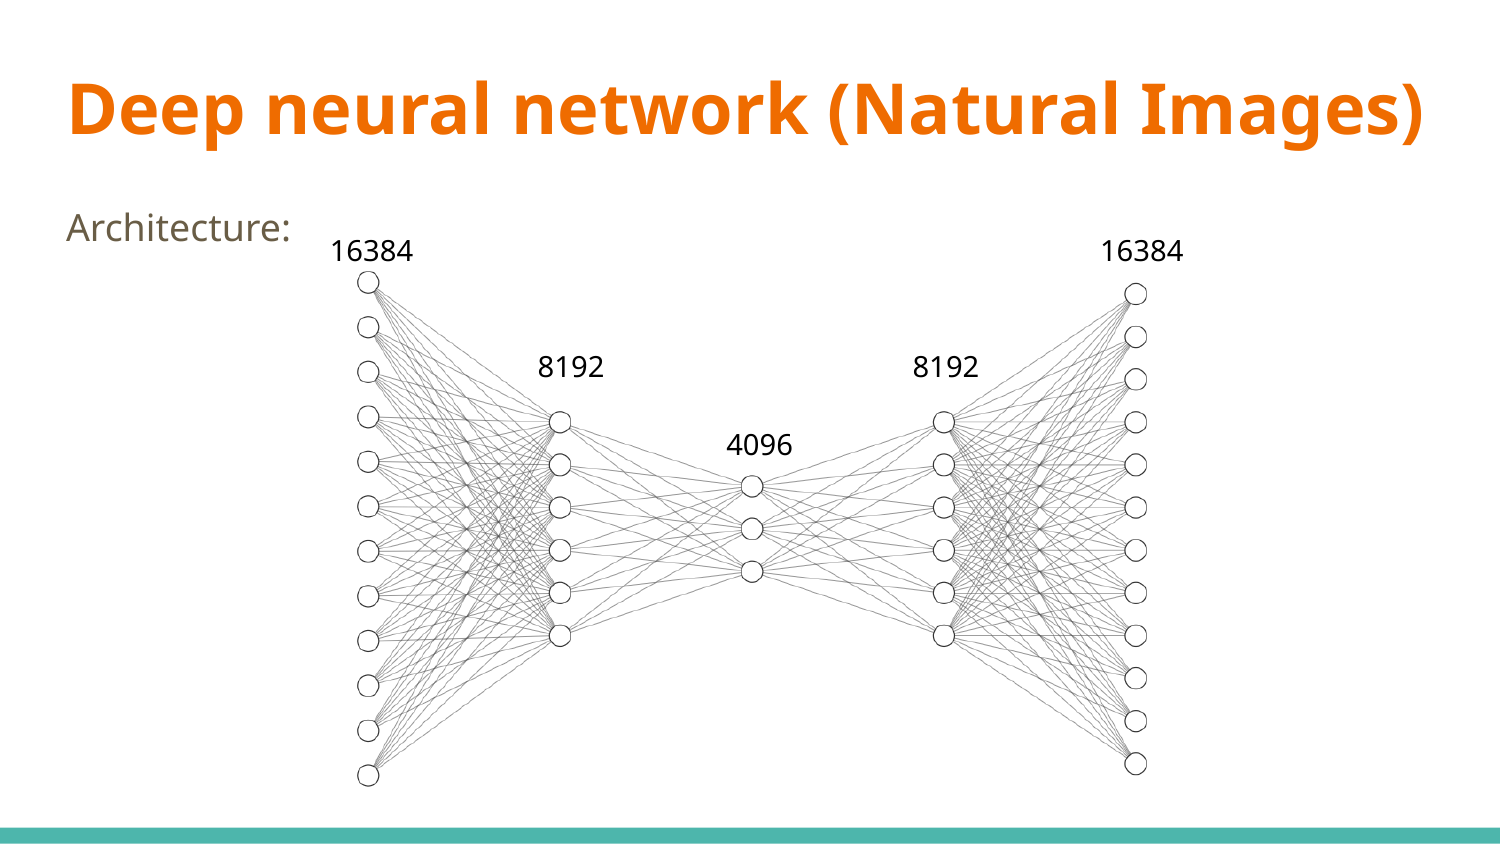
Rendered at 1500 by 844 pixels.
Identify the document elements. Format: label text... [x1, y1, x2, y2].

text_box 16384 [314, 216, 444, 282]
title Deep neural network (Natural Images) [51, 48, 1449, 165]
list Architecture: [51, 182, 1449, 725]
text_box 16384 [1085, 216, 1215, 282]
picture [321, 256, 1179, 799]
